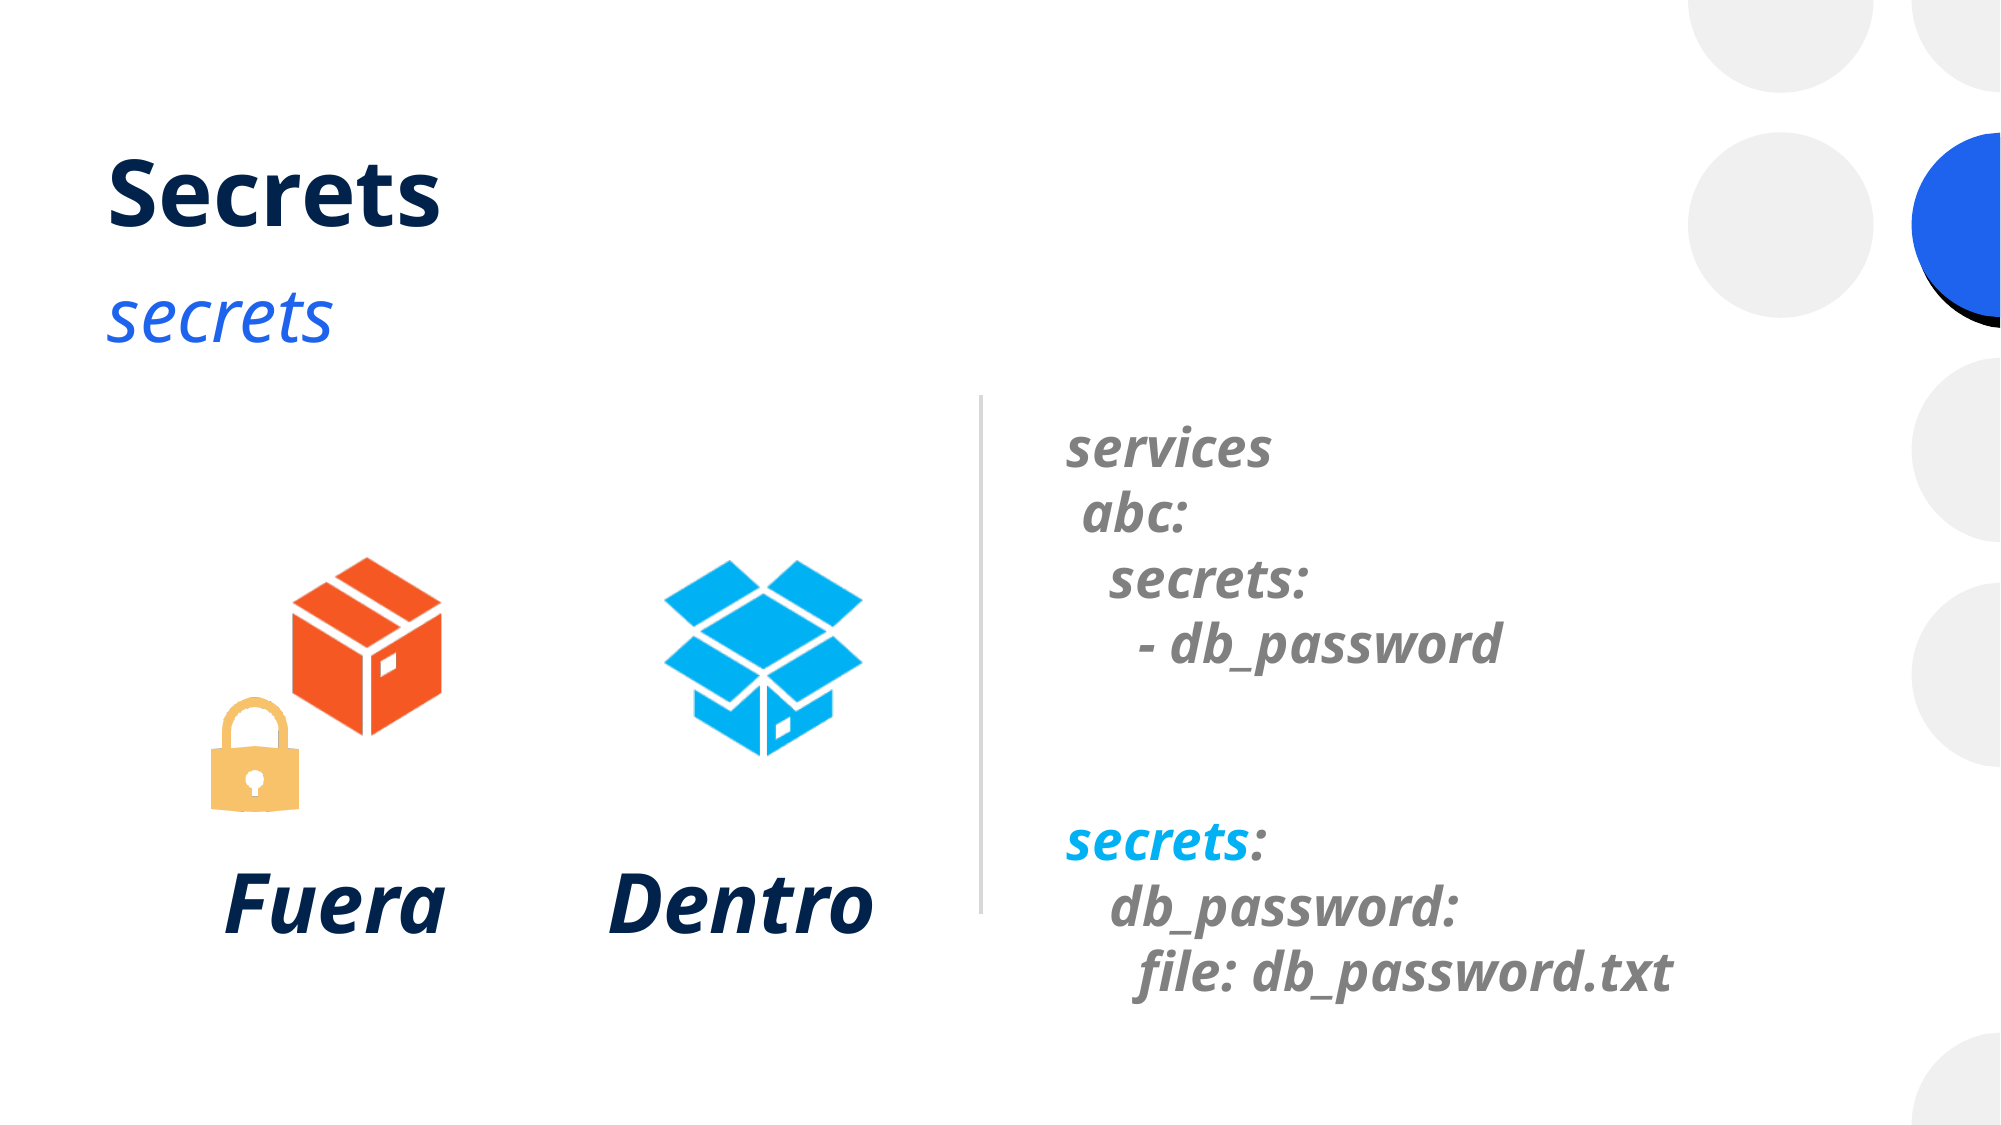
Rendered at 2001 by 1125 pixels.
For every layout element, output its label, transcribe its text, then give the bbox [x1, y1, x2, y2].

text_box Fuera [208, 842, 526, 988]
text_box services abc: secrets: - db_password secrets: db_password: file: db_password.txt [1051, 404, 1968, 1014]
picture [646, 541, 881, 775]
text_box Dentro [592, 842, 910, 988]
picture [179, 538, 475, 830]
title Secrets [92, 126, 1514, 254]
subtitle secrets [92, 260, 1297, 358]
